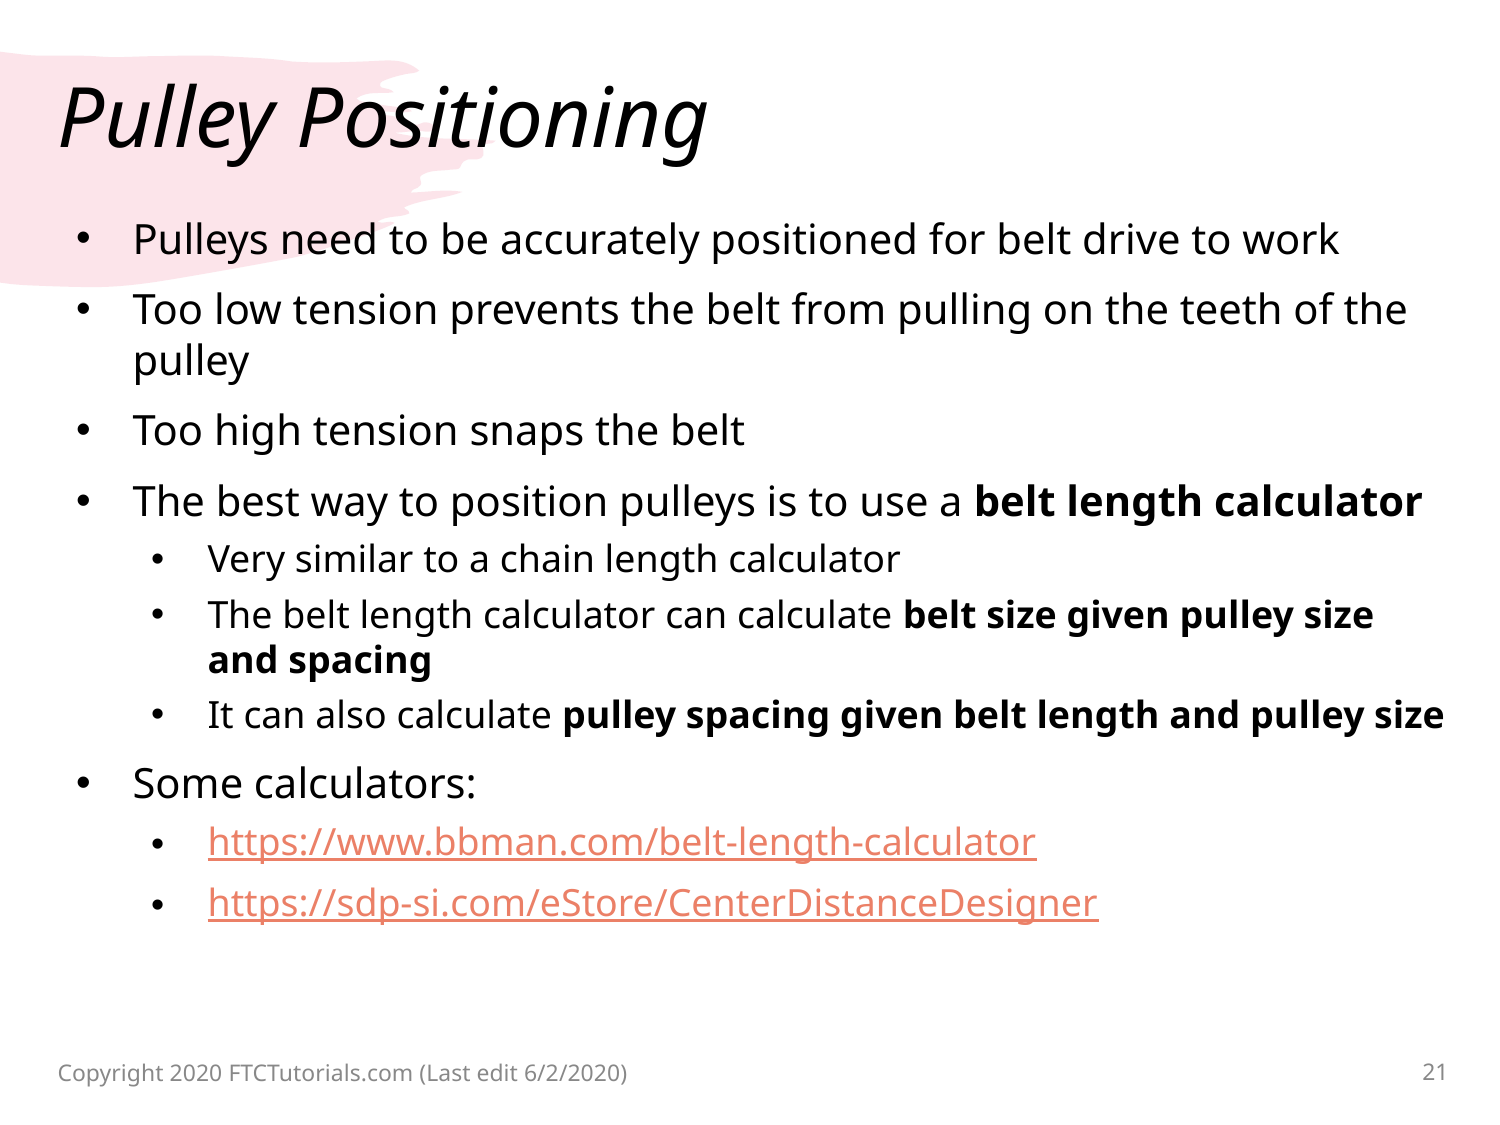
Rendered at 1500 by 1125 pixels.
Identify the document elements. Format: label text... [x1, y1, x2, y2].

footer Copyright 2020 FTCTutorials.com (Last edit 6/2/2020) [42, 1042, 718, 1103]
title Pulley Positioning [42, 59, 1464, 182]
slide_number 21 [1378, 1042, 1464, 1103]
list Pulleys need to be accurately positioned for belt drive to work Too low tension prevents the belt from pulling on the teeth of the pulley Too high tension snaps the belt The best way to position pulleys is to use a belt length calculator Very similar to a chain length calculator The belt length calculator can calculate belt size given pulley size and spacing It can also calculate pulley spacing given belt length and pulley size Some calculators: https://www.bbman.com/belt-length-calculator https://sdp-si.com/eStore/CenterDistanceDesigner [42, 204, 1464, 1030]
